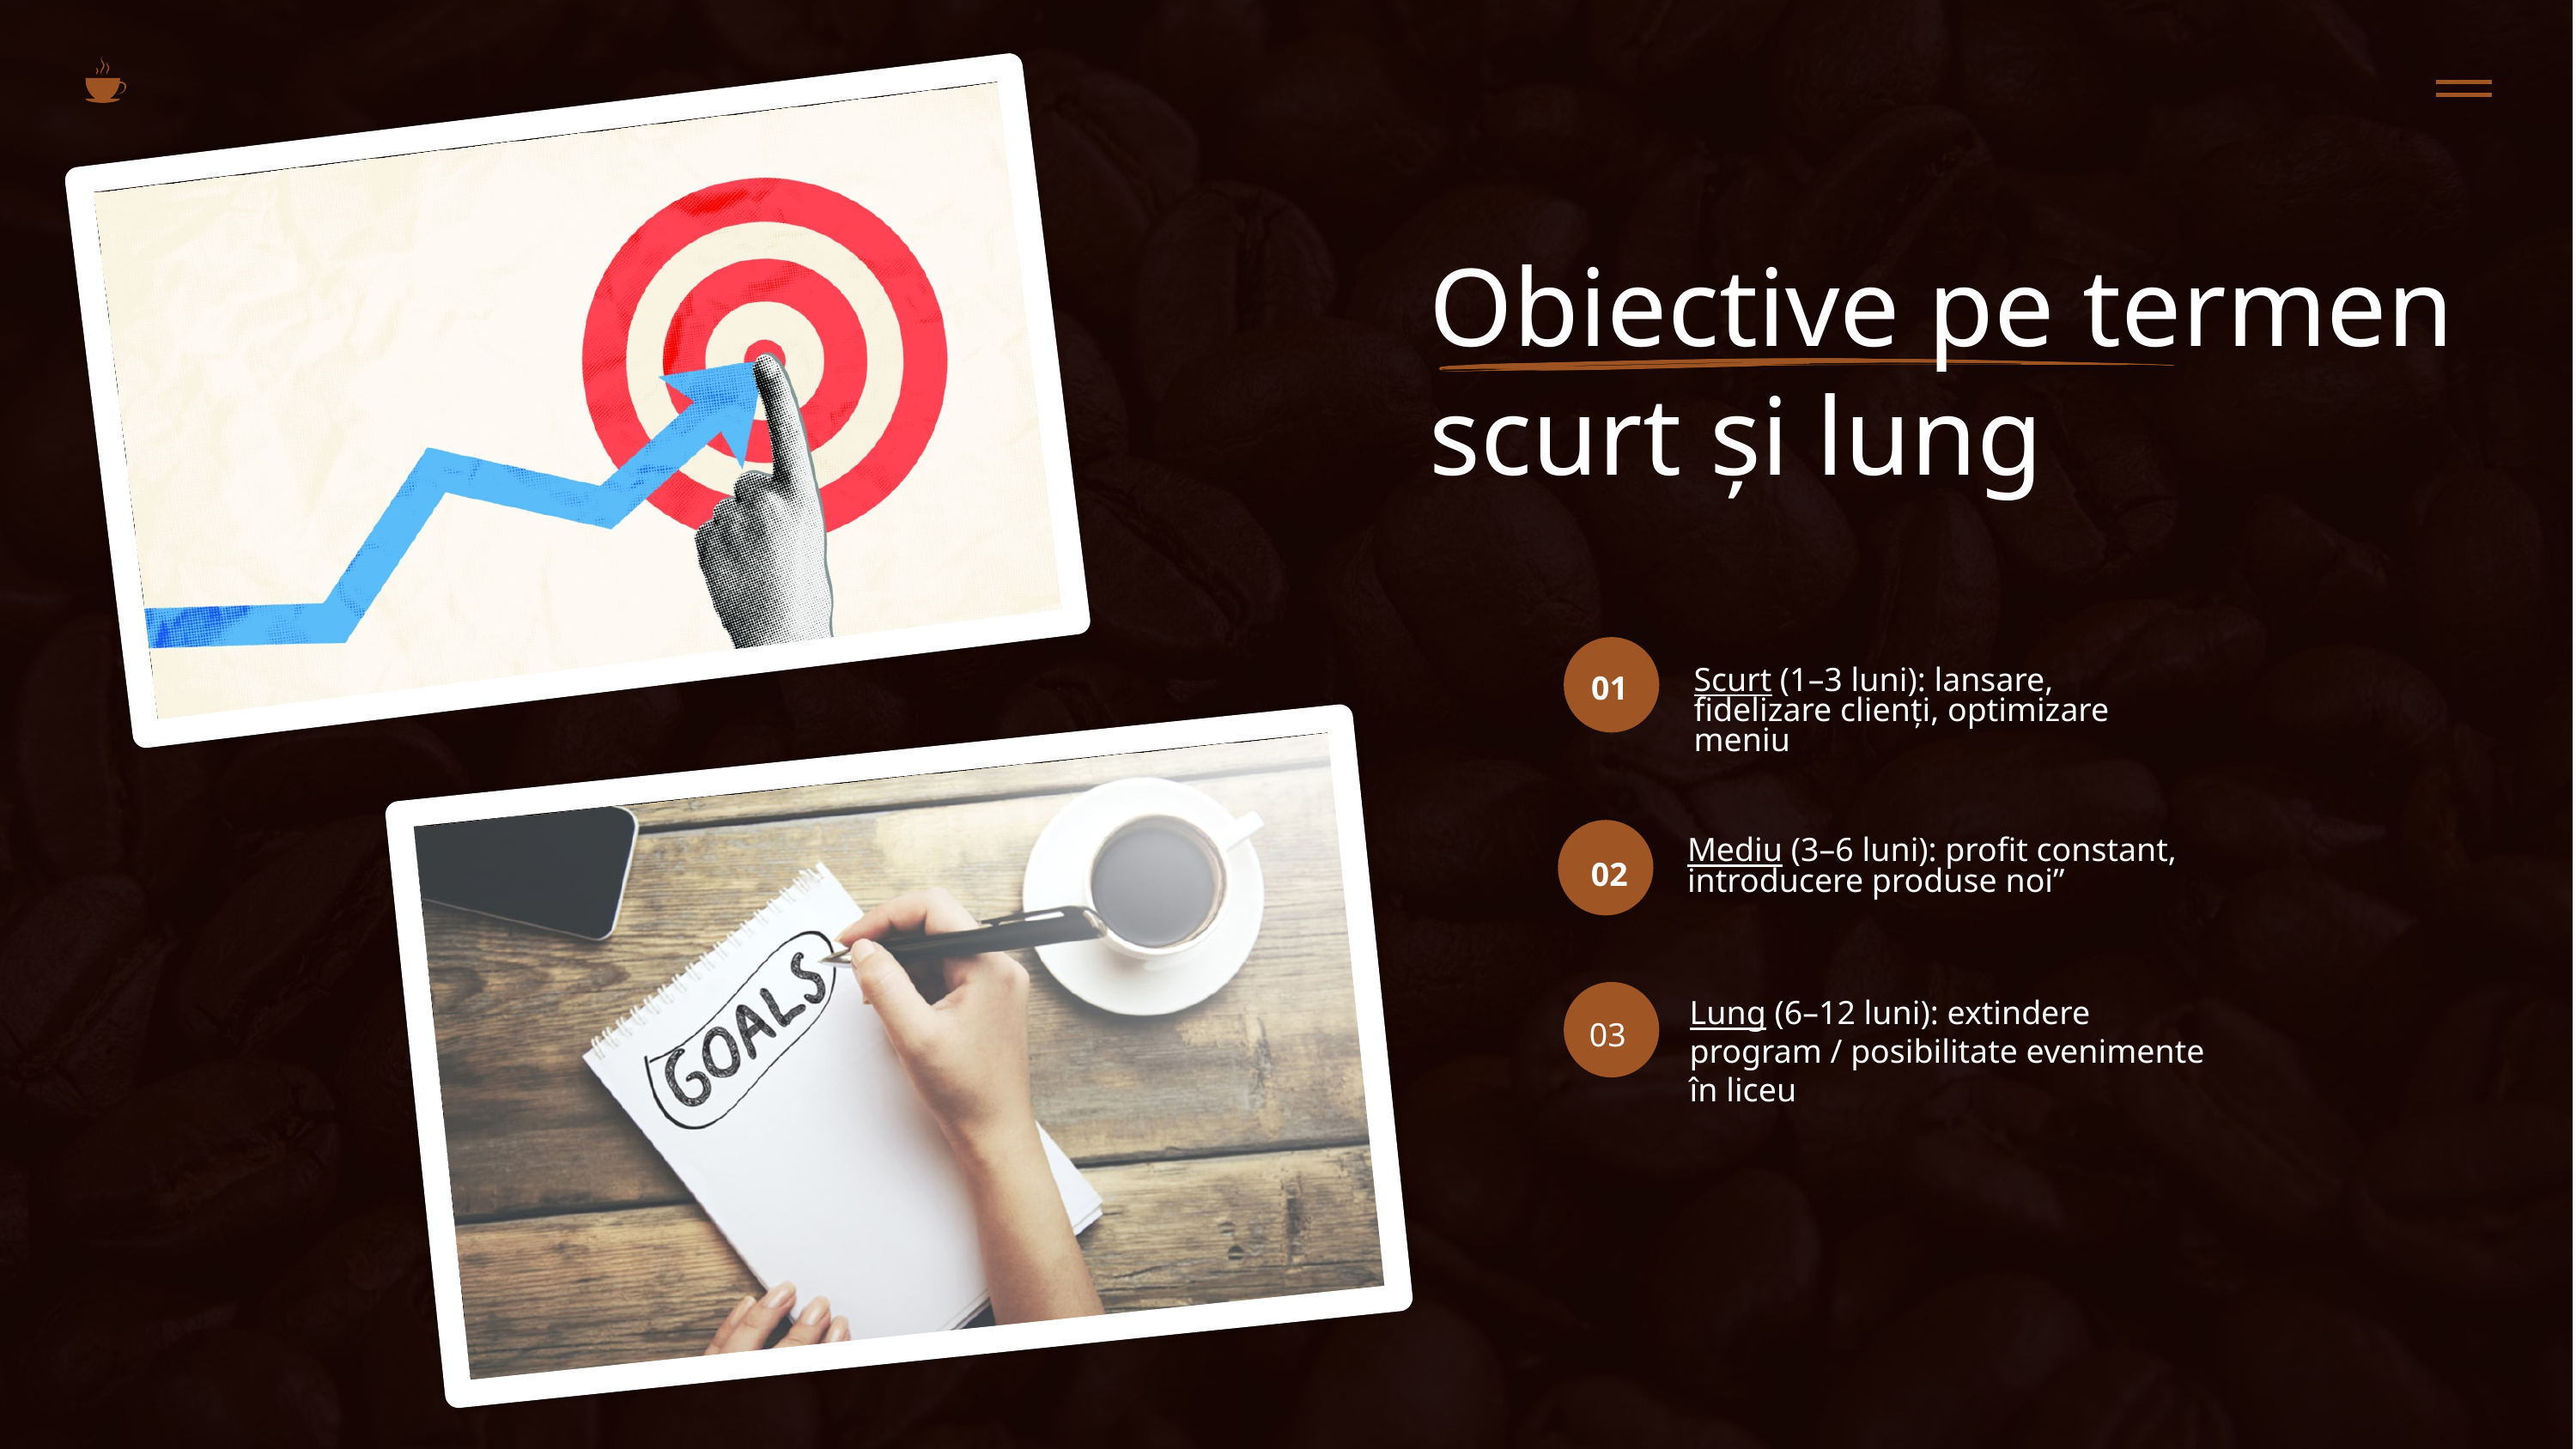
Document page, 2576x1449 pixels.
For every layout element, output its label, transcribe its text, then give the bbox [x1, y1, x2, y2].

text_box Lung (6–12 luni): extindere program / posibilitate evenimente în liceu [1676, 986, 2243, 1115]
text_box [2435, 92, 2493, 97]
picture [415, 733, 1384, 1379]
text_box [85, 56, 127, 104]
picture [94, 82, 1061, 718]
text_box [0, 0, 2573, 1449]
text_box Scurt (1–3 luni): lansare, fidelizare clienți, optimizare meniu [1693, 668, 2176, 759]
text_box Mediu (3–6 luni): profit constant, introducere produse noi” [1687, 838, 2243, 899]
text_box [1558, 819, 1654, 916]
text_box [1563, 981, 1660, 1078]
text_box Obiective pe termen scurt și lung [1417, 233, 2543, 503]
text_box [1563, 636, 1660, 733]
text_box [2435, 79, 2493, 84]
